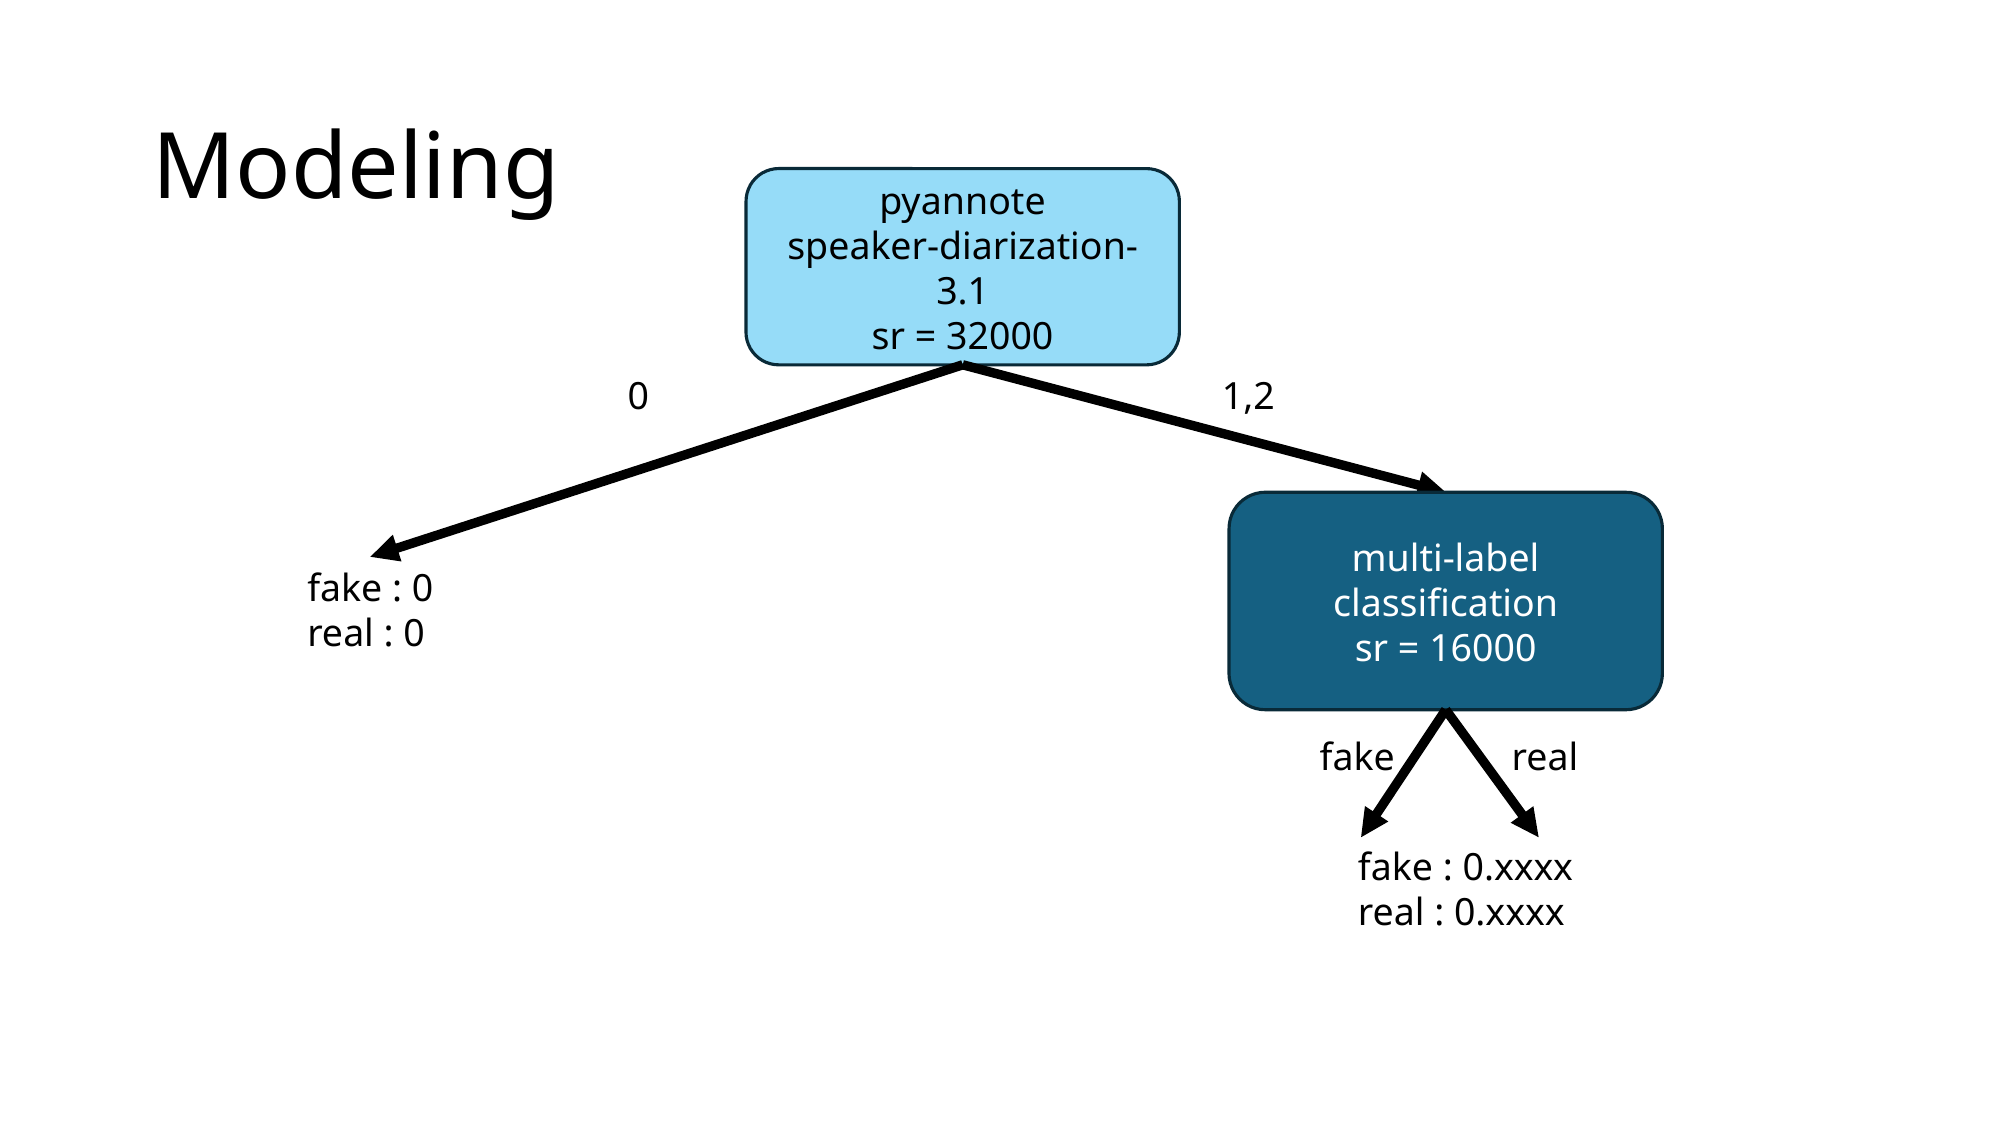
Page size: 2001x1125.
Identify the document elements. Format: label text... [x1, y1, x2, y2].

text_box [1445, 709, 1540, 838]
text_box real [1540, 725, 1594, 785]
text_box fake : 0 real : 0 [292, 556, 449, 662]
text_box fake : 0.xxxx real : 0.xxxx [1343, 835, 1588, 941]
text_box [1360, 709, 1445, 838]
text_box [369, 364, 964, 558]
text_box multi-label classification sr = 16000 [1227, 490, 1664, 712]
text_box fake [1304, 725, 1360, 785]
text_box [964, 364, 1447, 493]
title Modeling [137, 59, 1863, 278]
text_box pyannote speaker-diarization-3.1 sr = 32000 [744, 166, 1181, 364]
